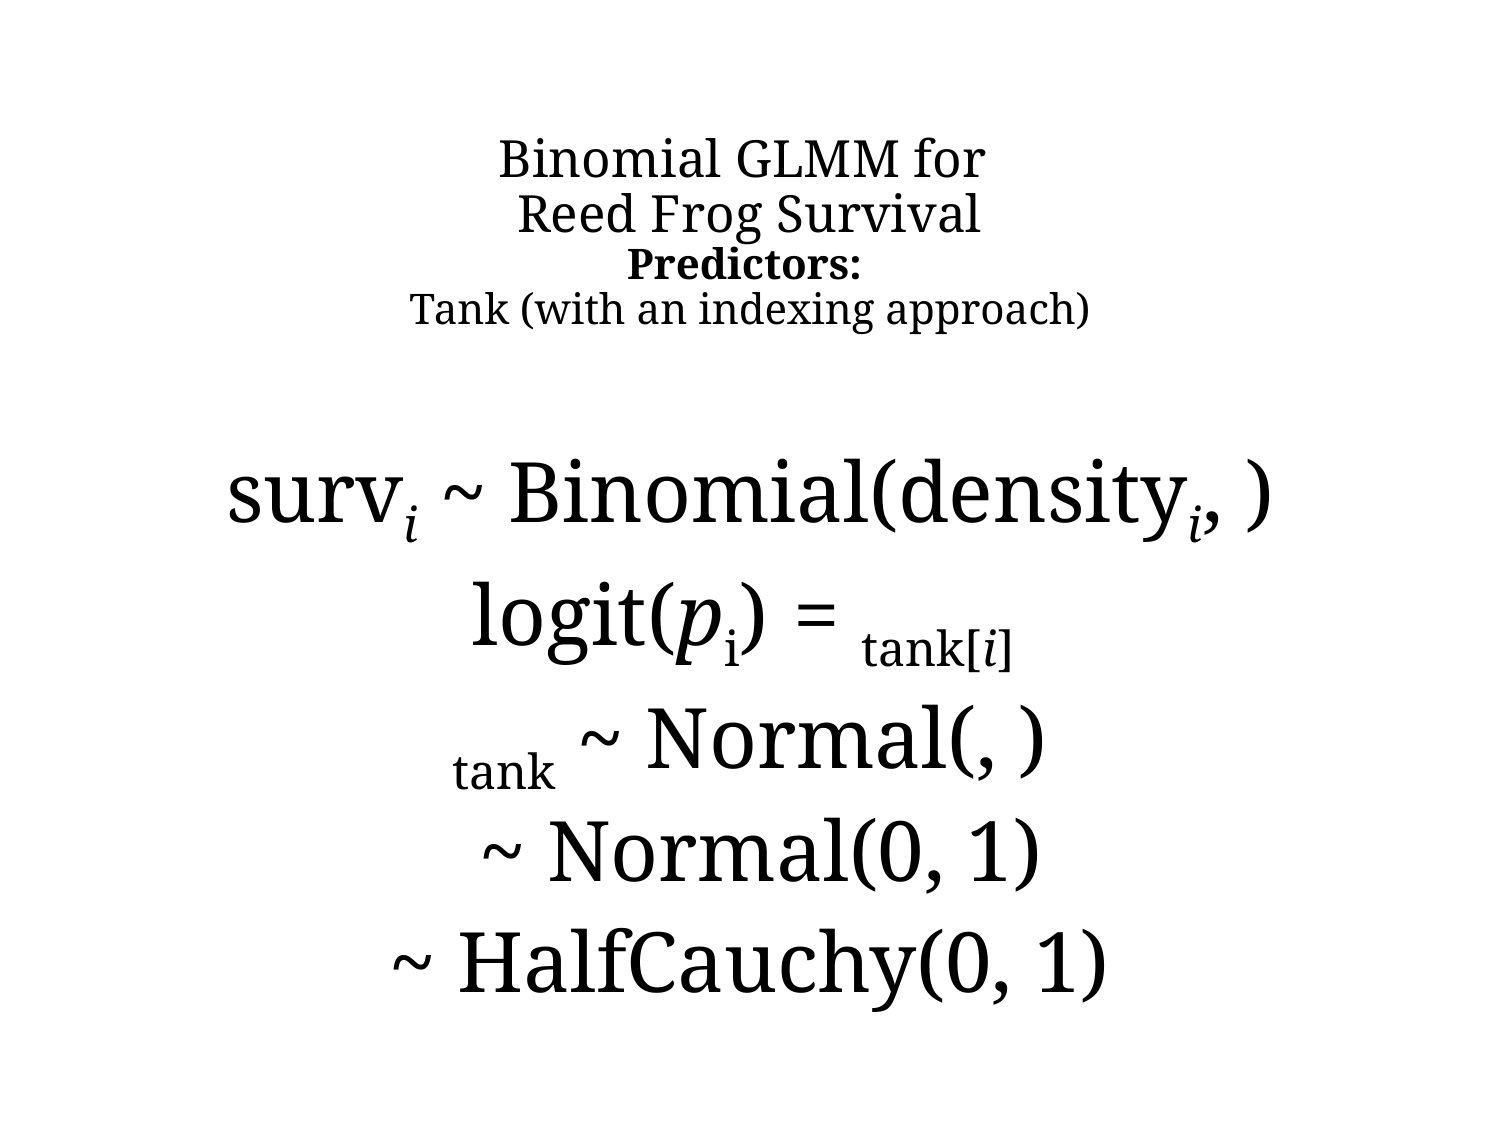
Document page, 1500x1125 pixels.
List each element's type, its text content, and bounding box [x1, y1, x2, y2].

title Binomial GLMM for Reed Frog Survival Predictors: Tank (with an indexing approach) [0, 124, 1500, 343]
